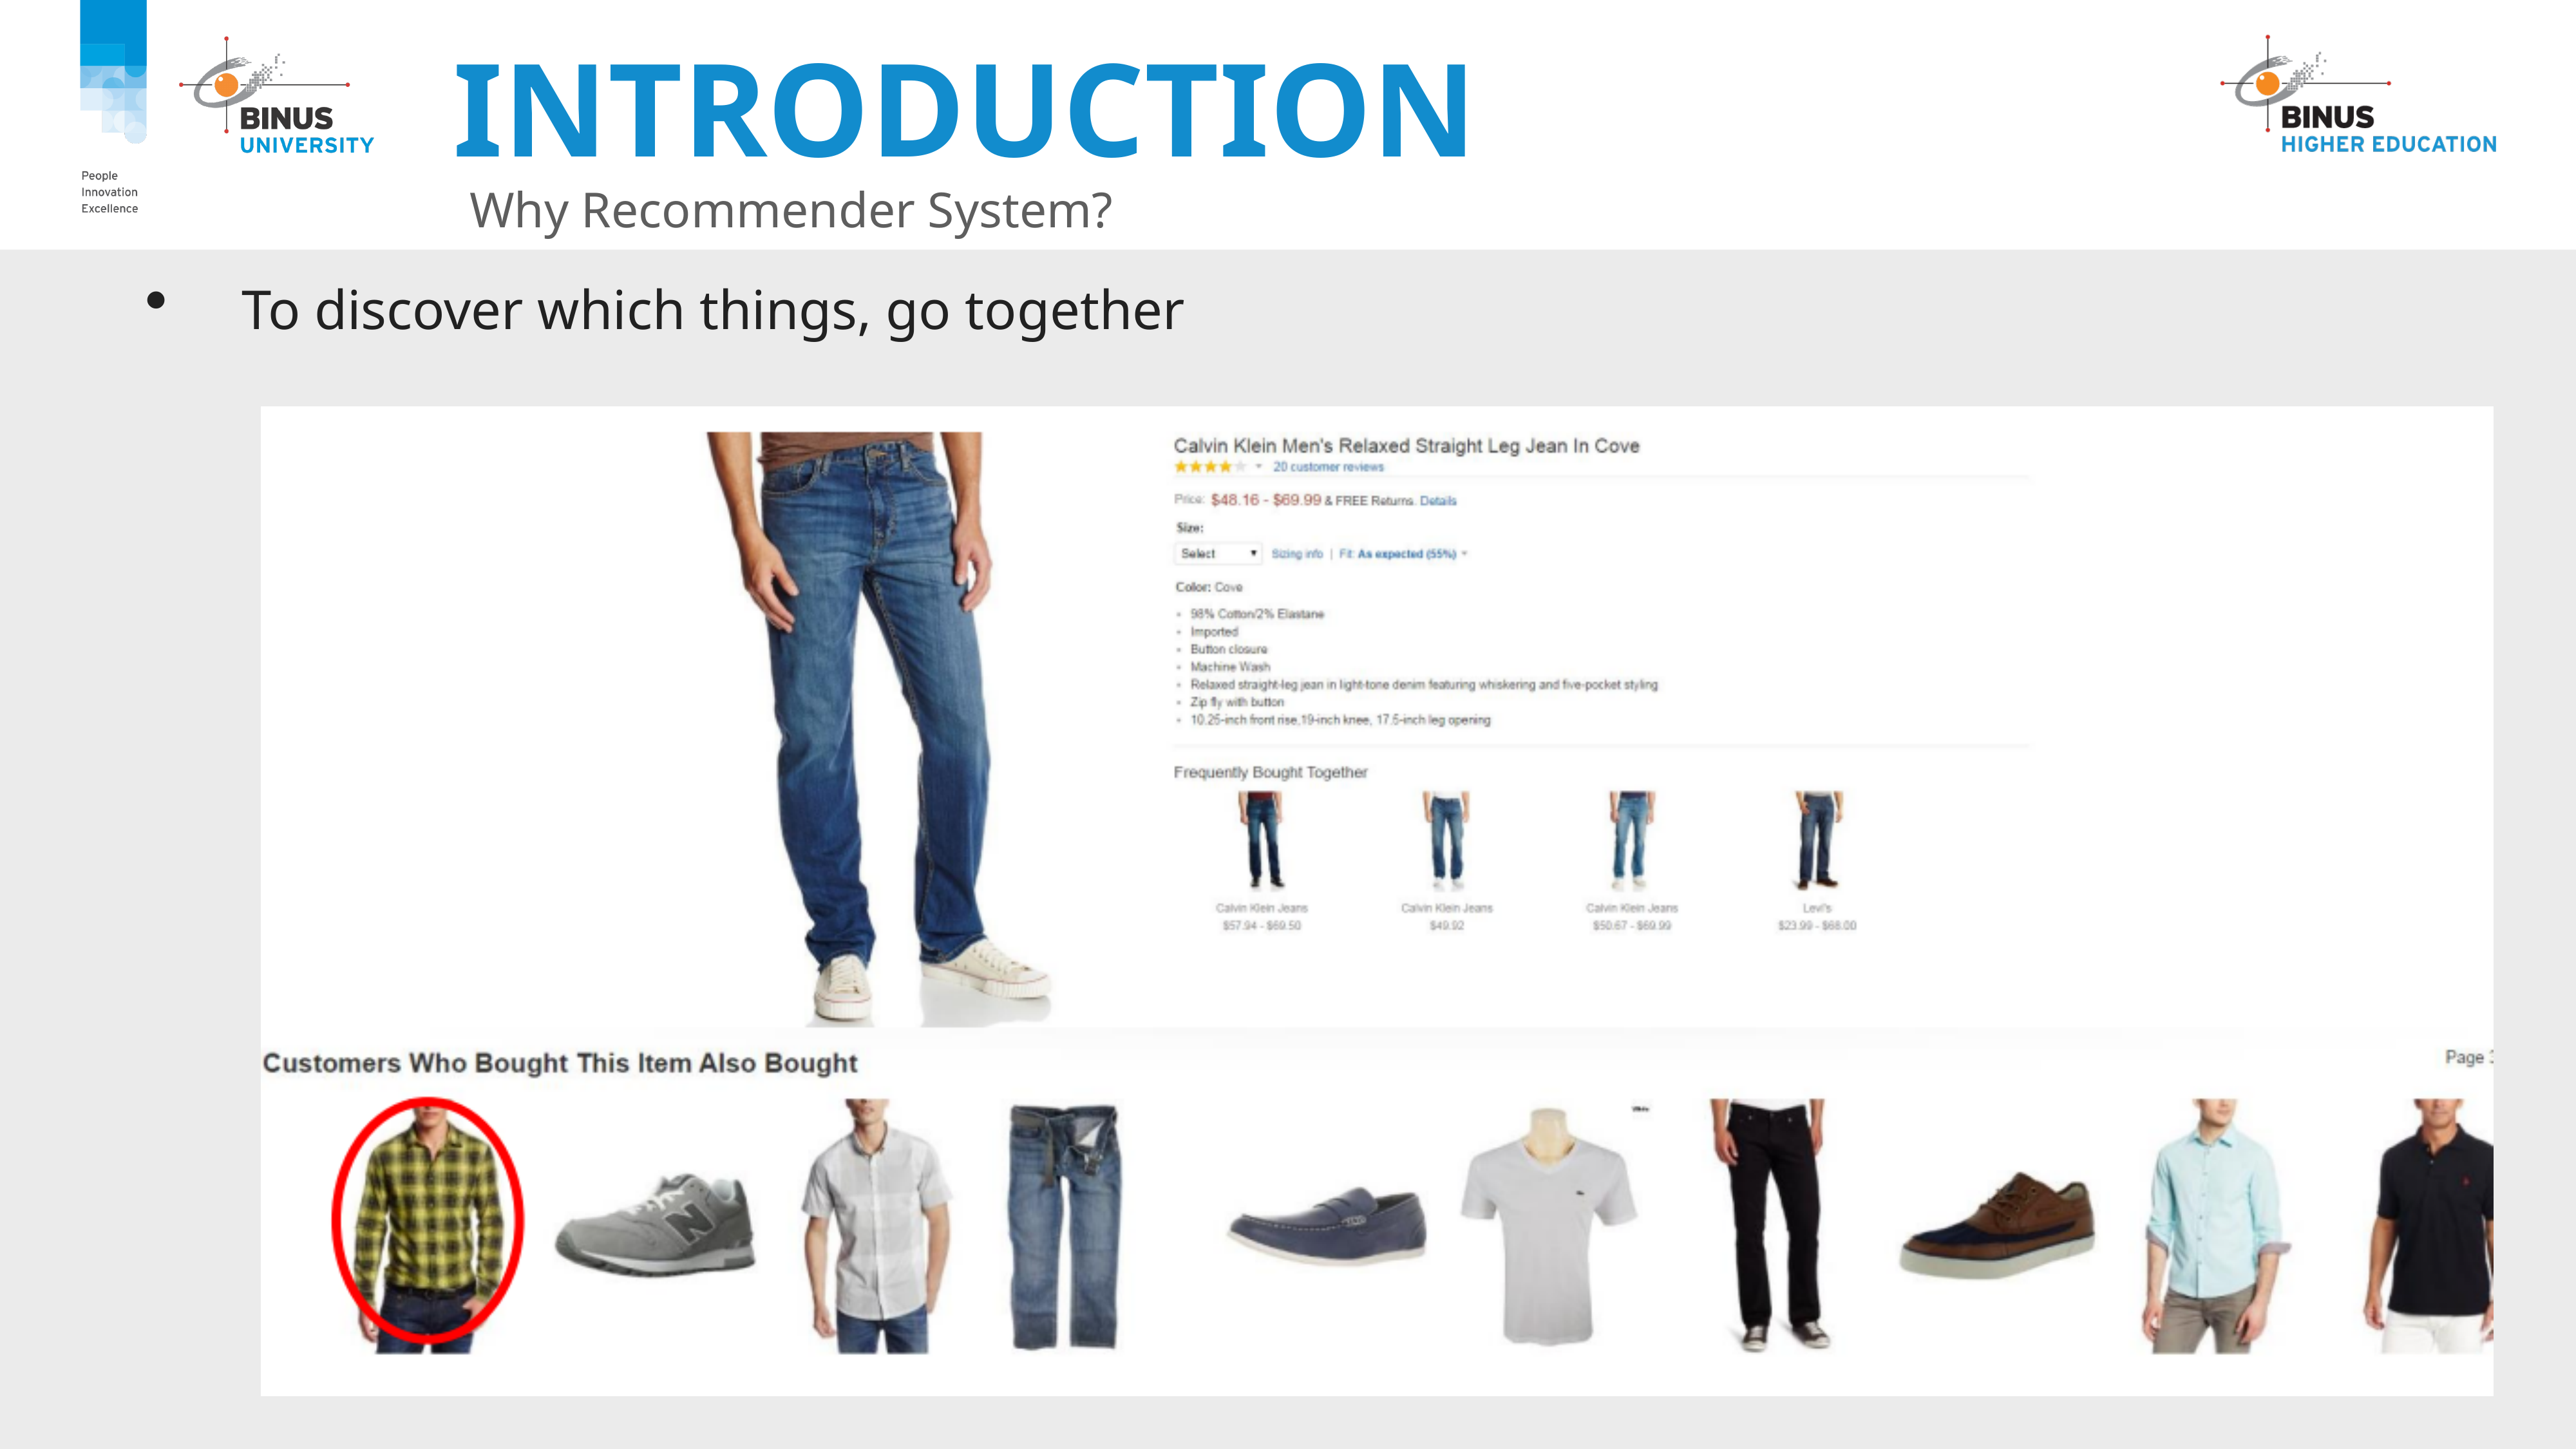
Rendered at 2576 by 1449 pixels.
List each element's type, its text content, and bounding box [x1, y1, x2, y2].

title Introduction [448, 52, 2003, 108]
list To discover which things, go together [48, 270, 2520, 1449]
text_box Why Recommender System? [464, 174, 1119, 243]
picture [81, 146, 146, 213]
picture [2199, 0, 2496, 156]
picture [80, 66, 147, 144]
picture [261, 406, 2494, 1397]
picture [174, 25, 374, 161]
